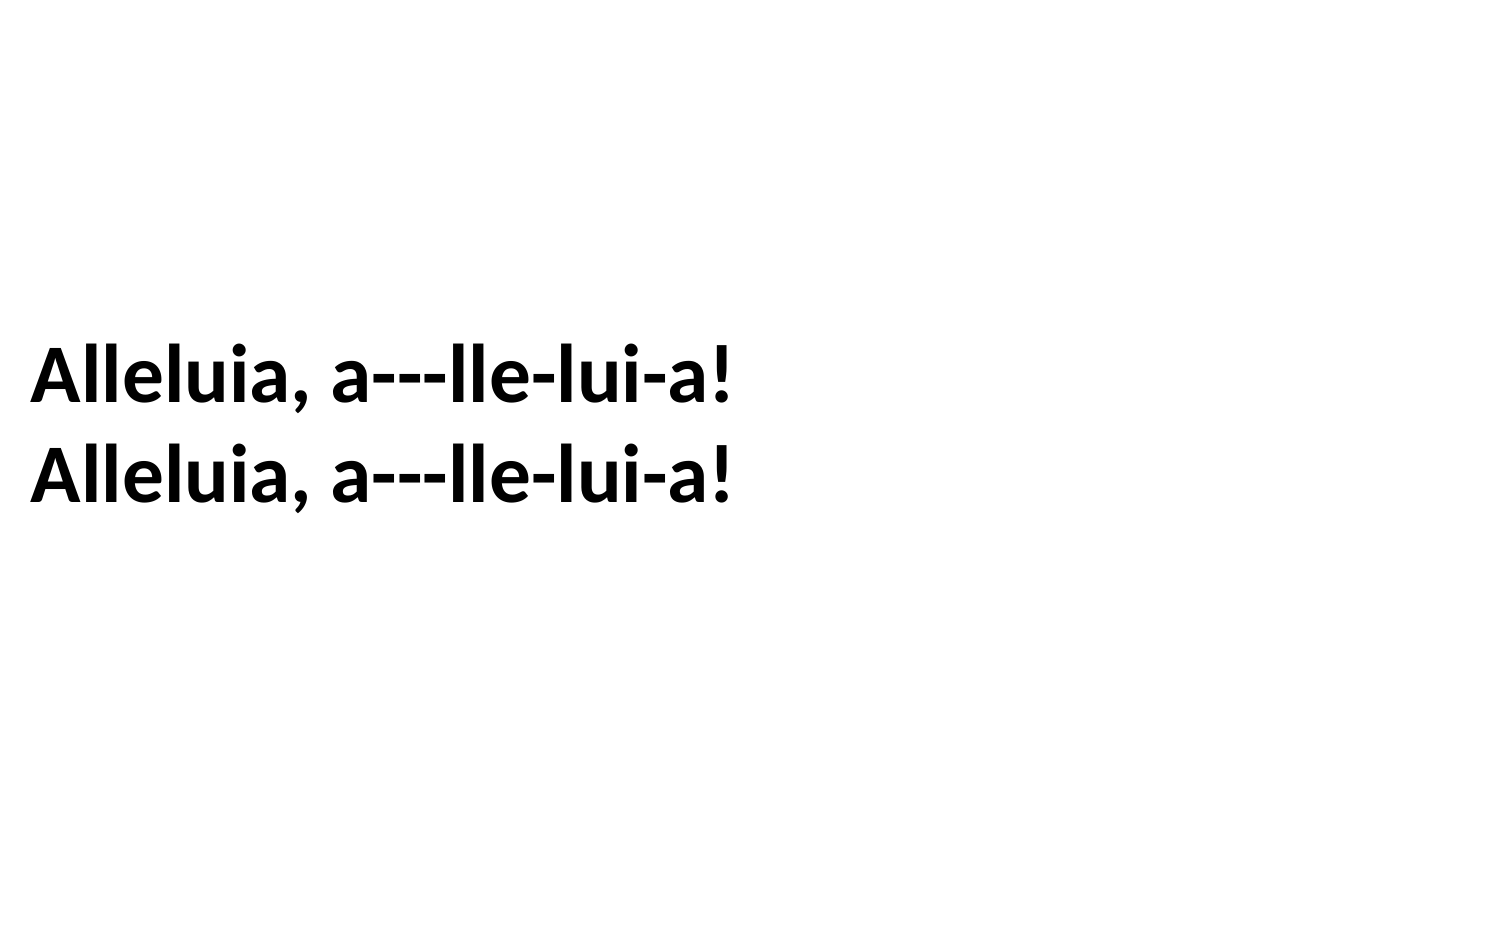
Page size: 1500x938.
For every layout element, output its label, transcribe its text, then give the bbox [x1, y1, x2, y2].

text_box Alleluia, a---lle-lui-a! Alleluia, a---lle-lui-a! [15, 311, 1485, 627]
